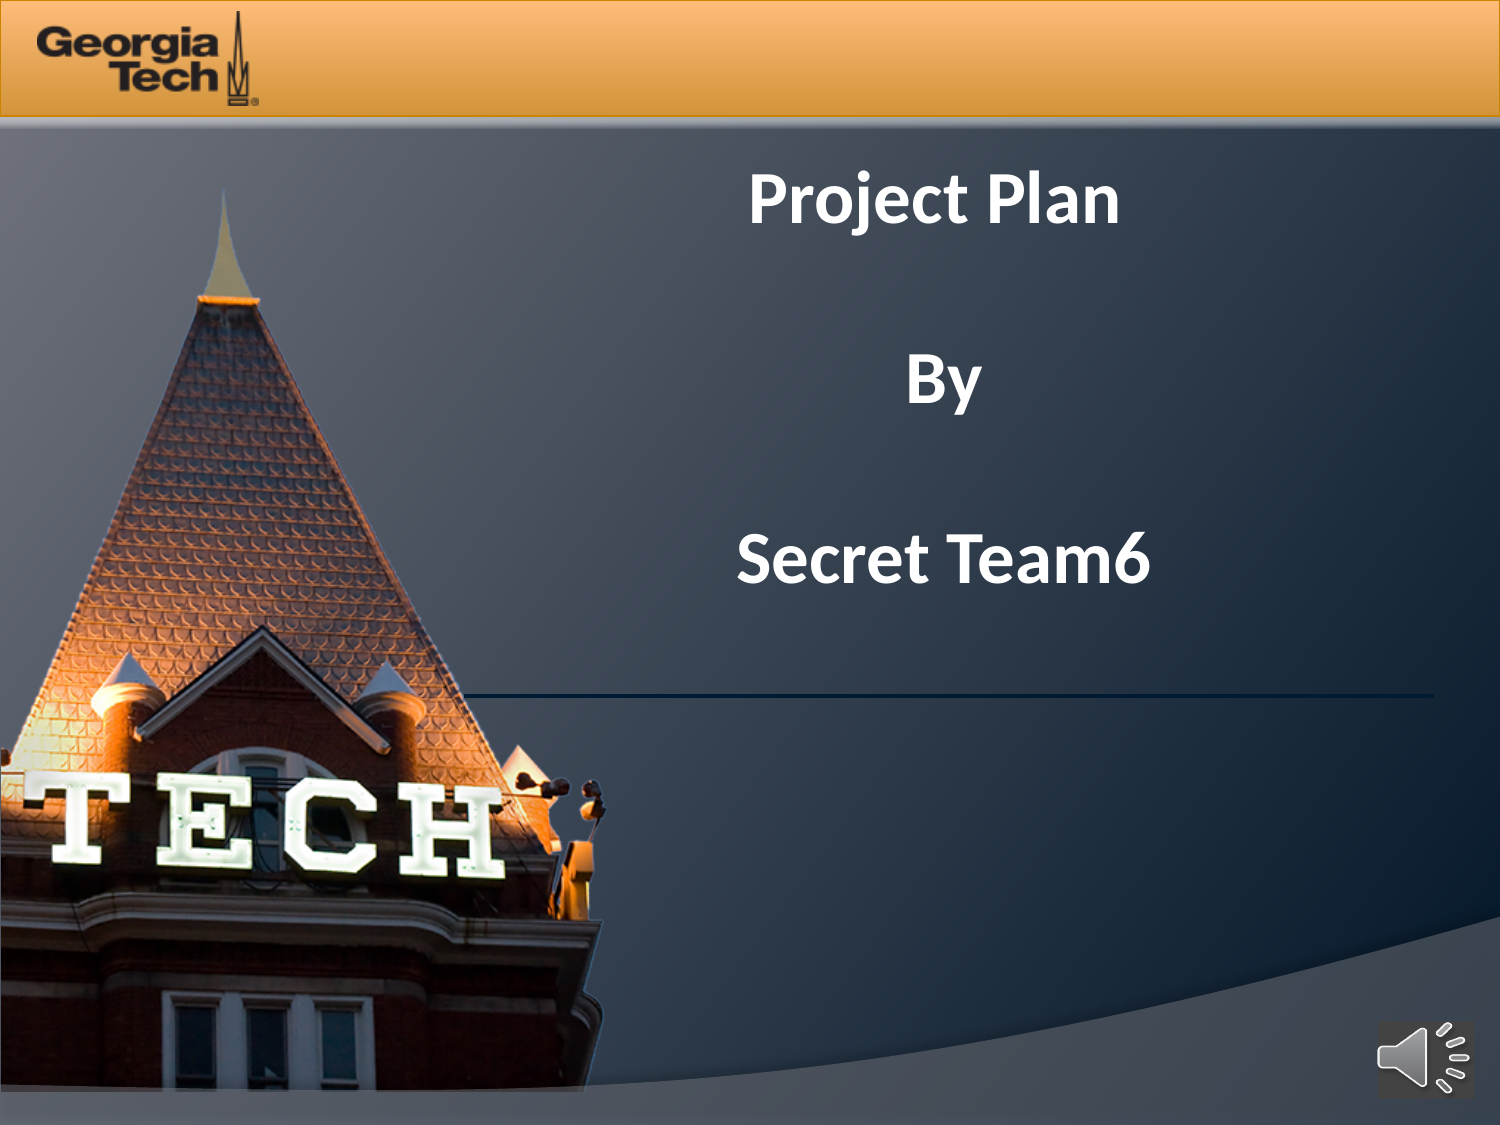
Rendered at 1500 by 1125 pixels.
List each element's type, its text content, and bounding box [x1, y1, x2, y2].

picture [1376, 1019, 1476, 1101]
text_box Project Plan By Secret Team6 [248, 140, 1500, 696]
picture [37, 11, 259, 106]
picture [1, 135, 620, 1090]
